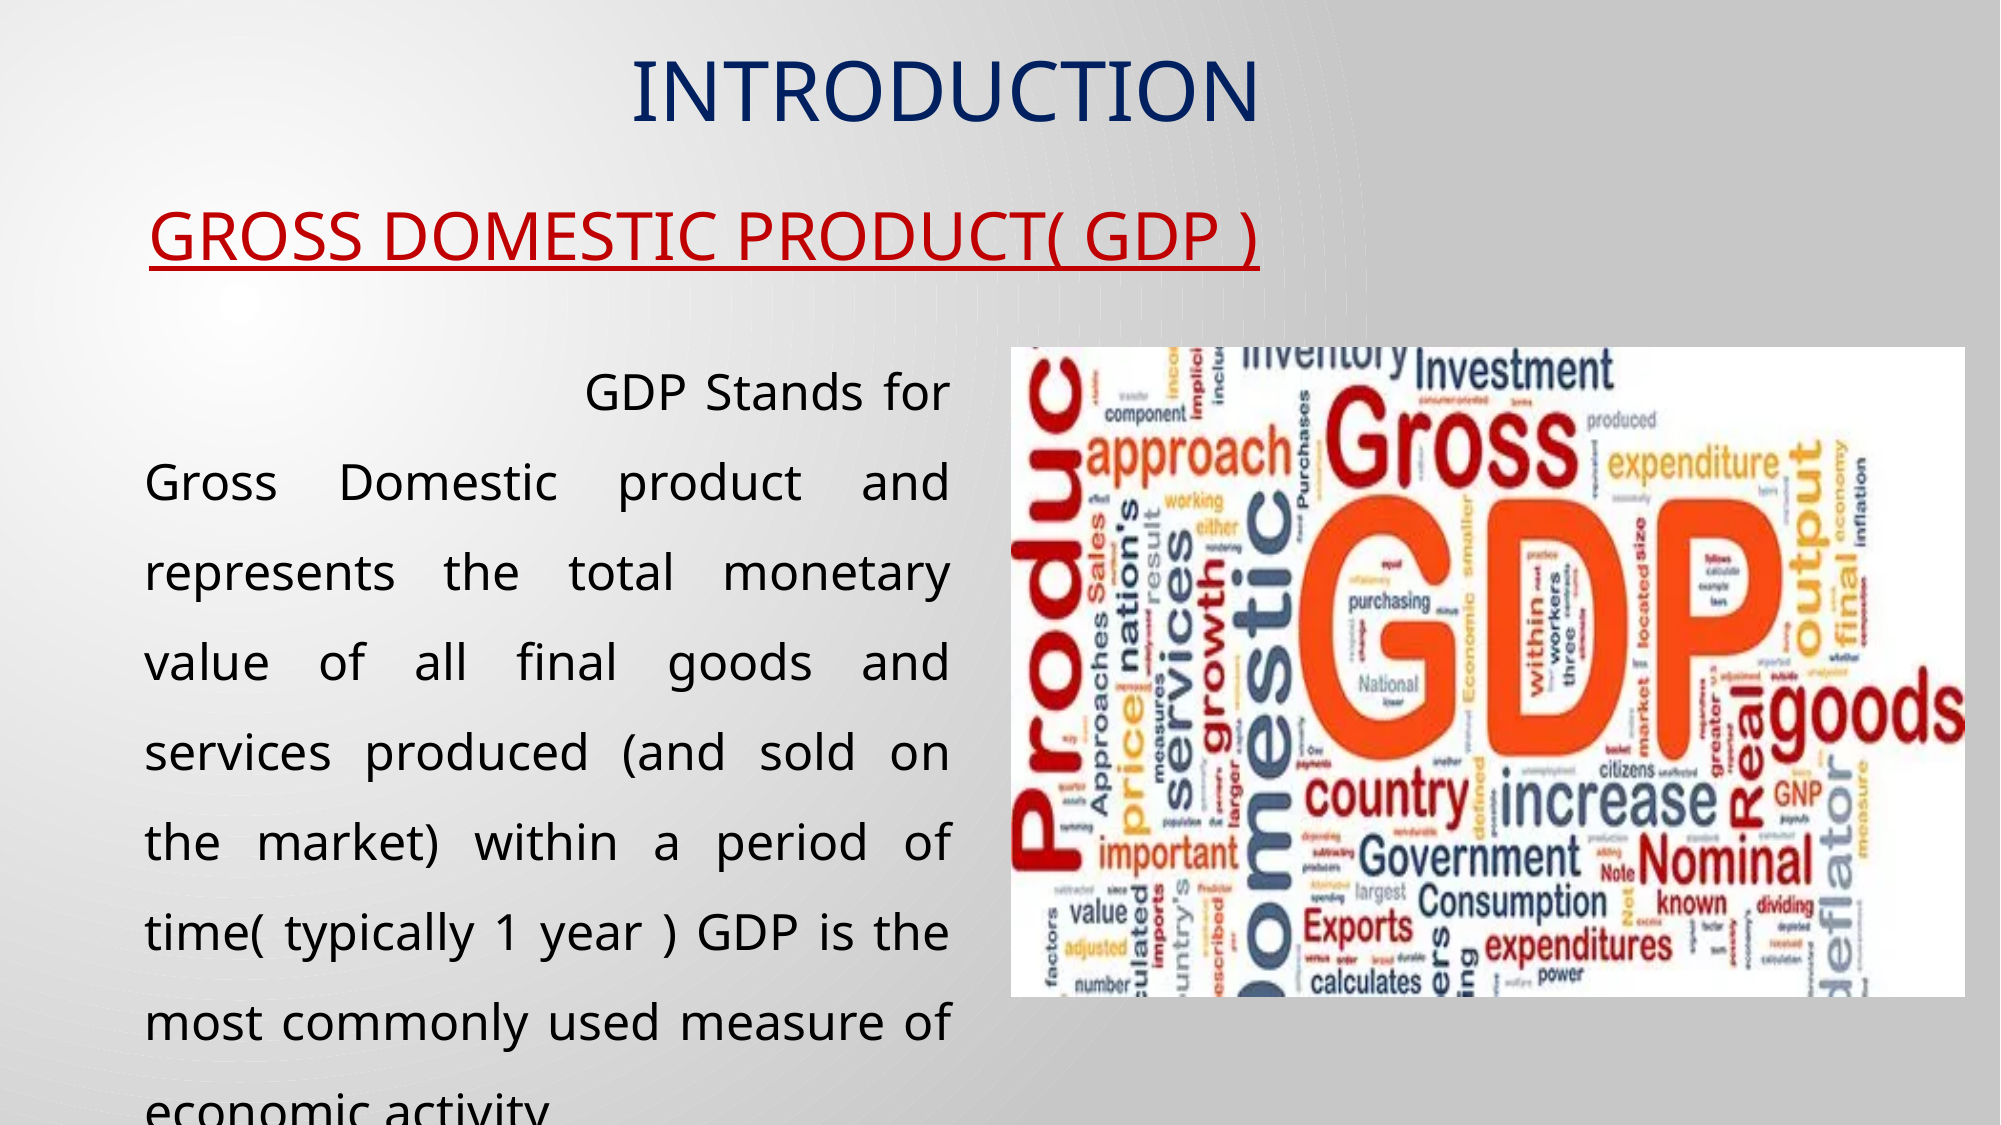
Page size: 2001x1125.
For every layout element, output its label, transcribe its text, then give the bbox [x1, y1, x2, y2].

text_box GROSS DOMESTIC PRODUCT( GDP ) [134, 186, 1672, 282]
picture [1011, 347, 1965, 997]
text_box GDP Stands for Gross Domestic product and represents the total monetary value of all final goods and services produced (and sold on the market) within a period of time( typically 1 year ) GDP is the most commonly used measure of economic activity [129, 323, 967, 1125]
text_box INTRODUCTION [616, 30, 1488, 146]
